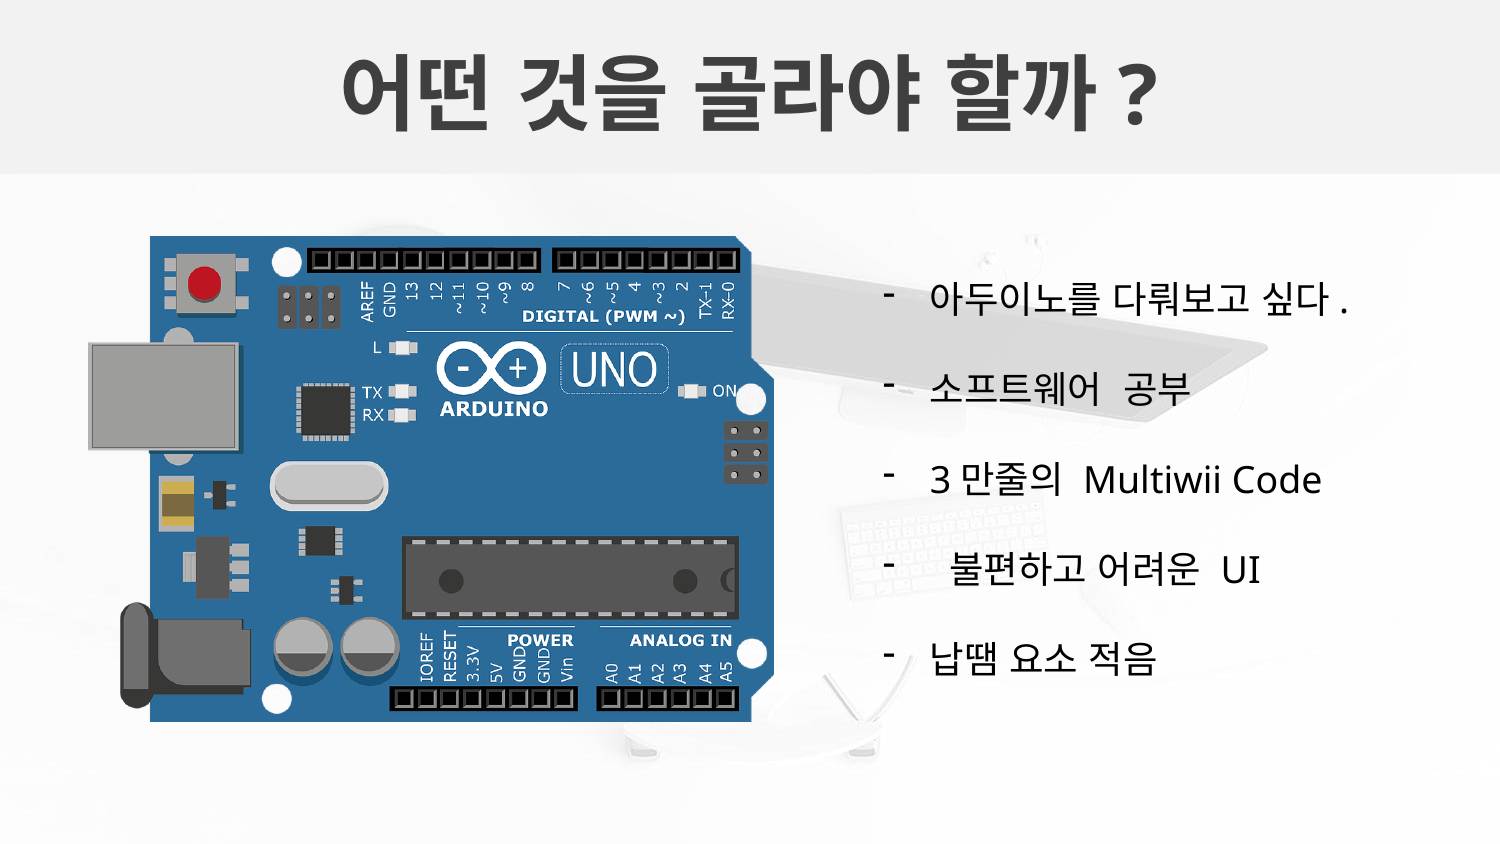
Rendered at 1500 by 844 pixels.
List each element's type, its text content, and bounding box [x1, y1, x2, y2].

title 어떤 것을 골라야 할까? [0, 45, 1499, 136]
text_box 아두이노를 다뤄보고 싶다. 소프트웨어 공부 3만줄의 Multiwii Code 불편하고 어려운 UI 납땜 요소 적음 [868, 268, 1437, 688]
picture [0, 174, 1500, 844]
